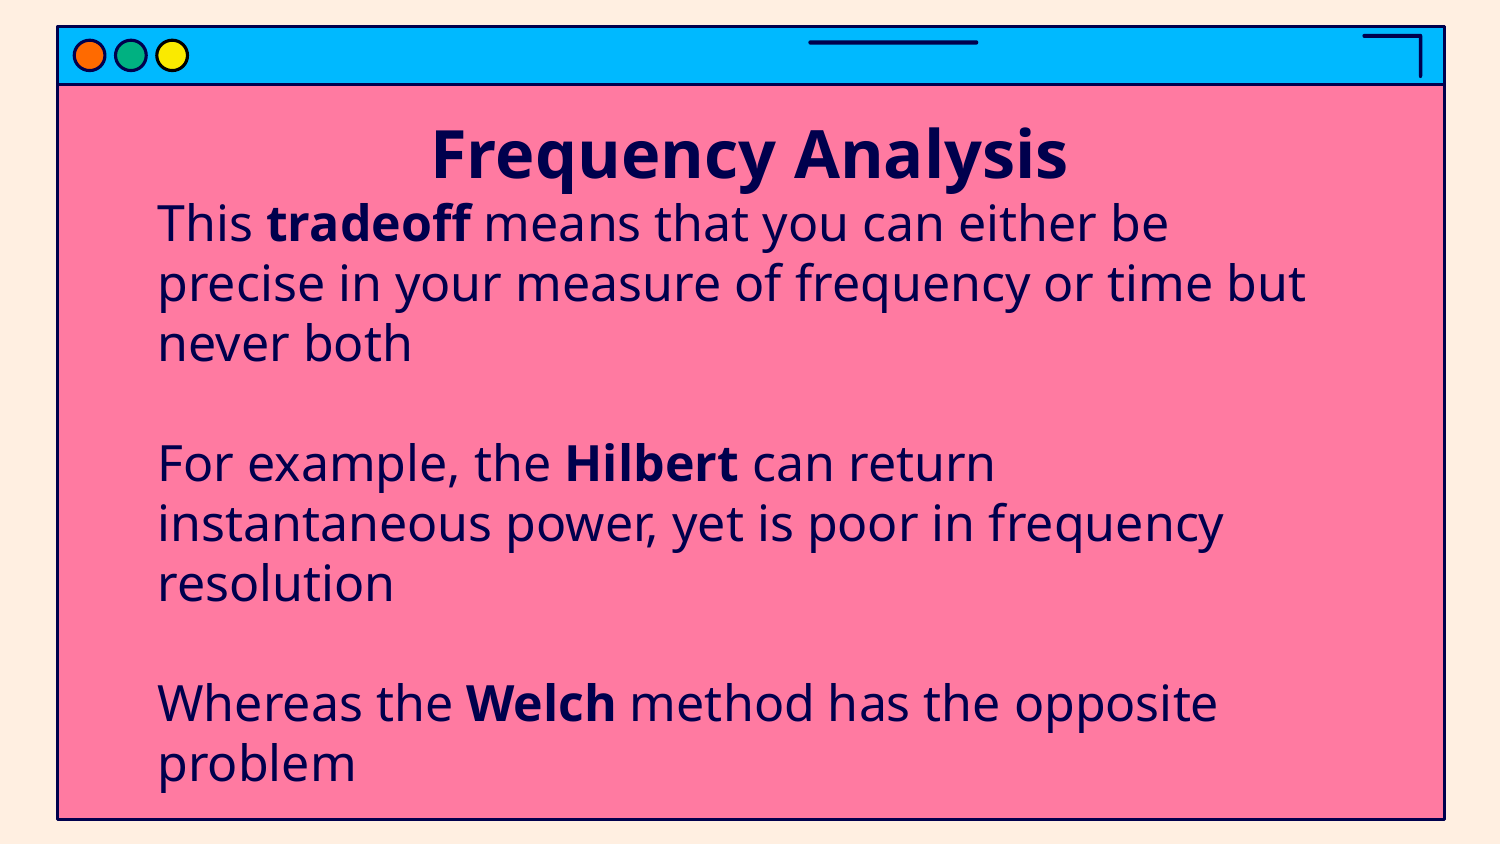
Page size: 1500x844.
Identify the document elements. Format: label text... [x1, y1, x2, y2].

text_box This tradeoff means that you can either be precise in your measure of frequency or time but never both For example, the Hilbert can return instantaneous power, yet is poor in frequency resolution Whereas the Welch method has the opposite problem [142, 176, 1358, 703]
title Frequency Analysis [116, 96, 1383, 191]
